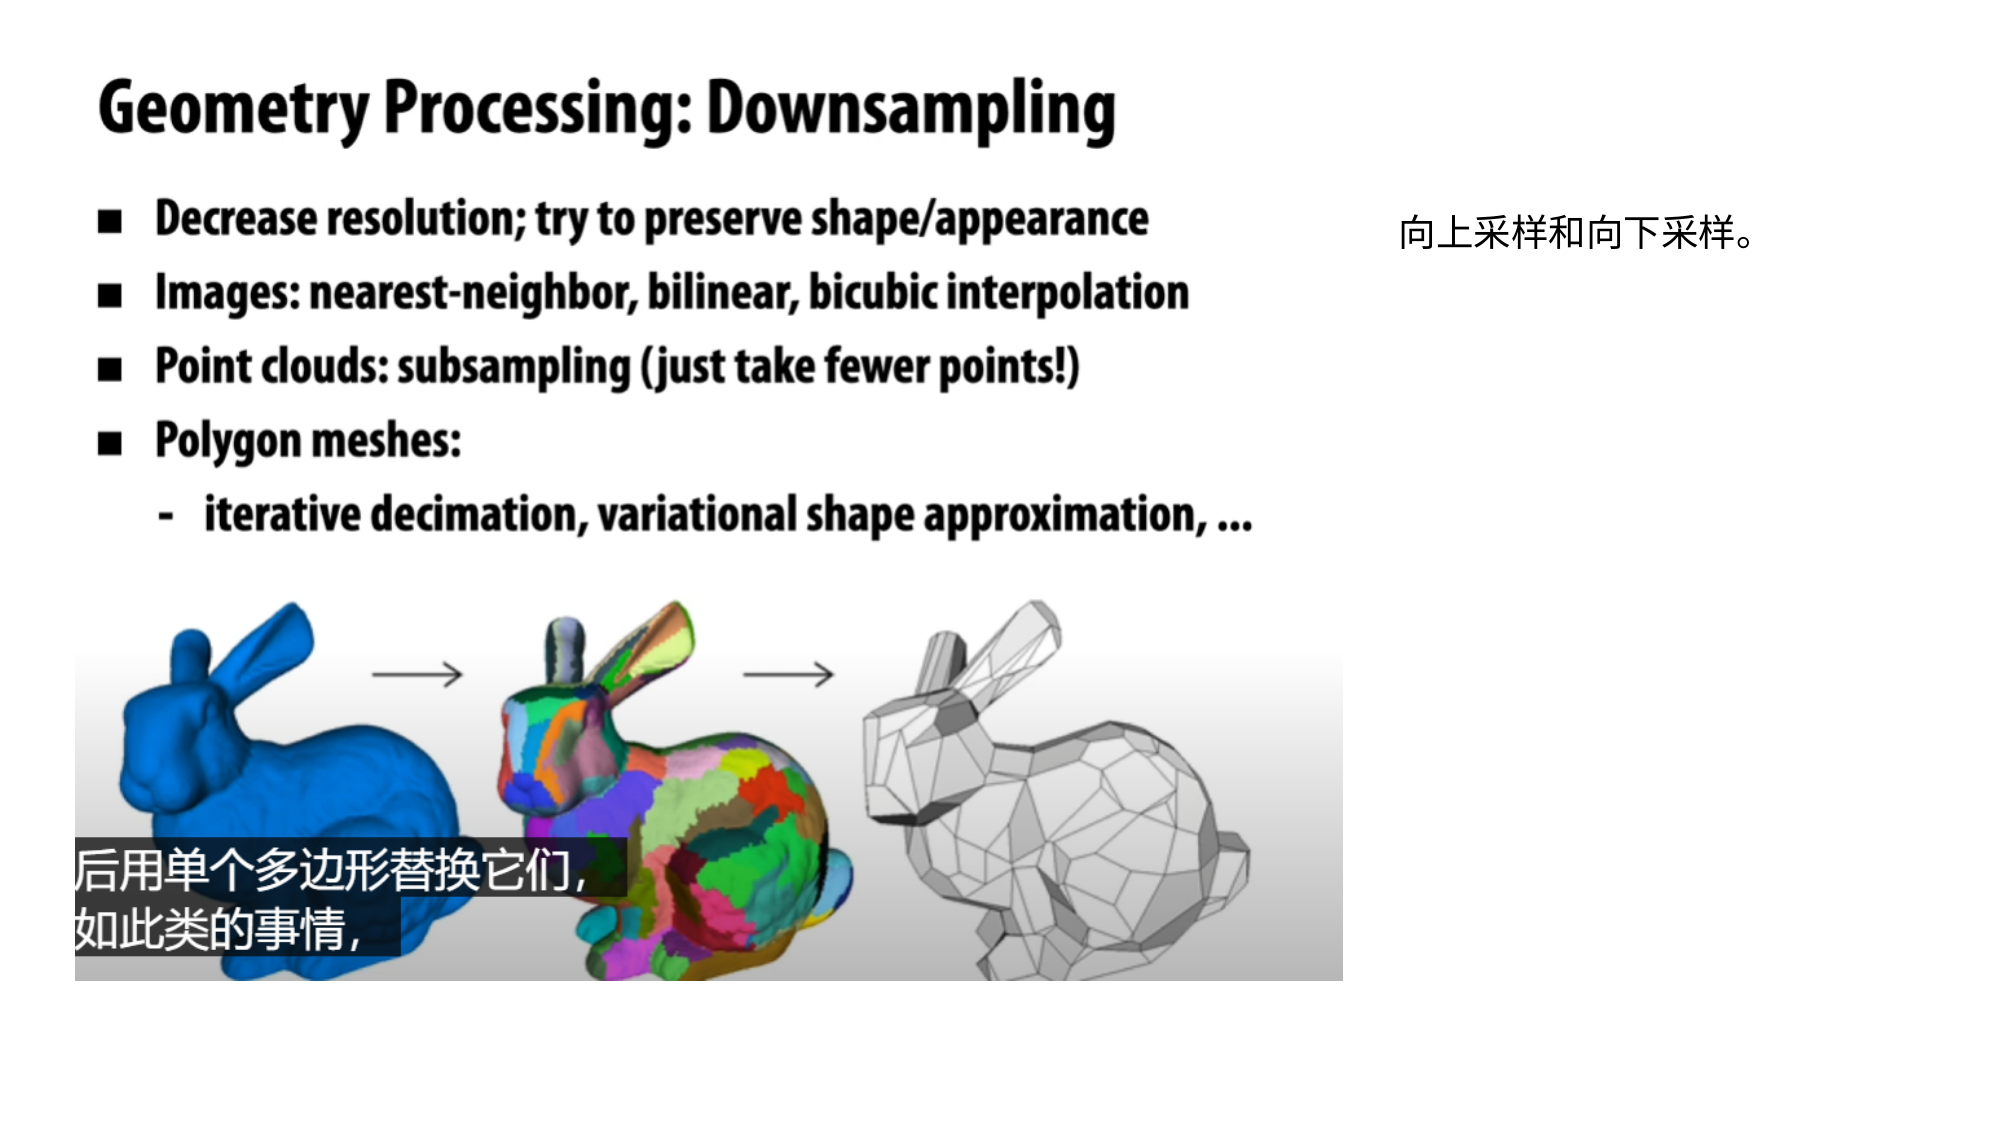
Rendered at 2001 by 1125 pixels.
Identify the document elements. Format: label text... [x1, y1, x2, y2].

text_box 向上采样和向下采样。 [1383, 201, 1839, 262]
picture [75, 61, 1343, 981]
